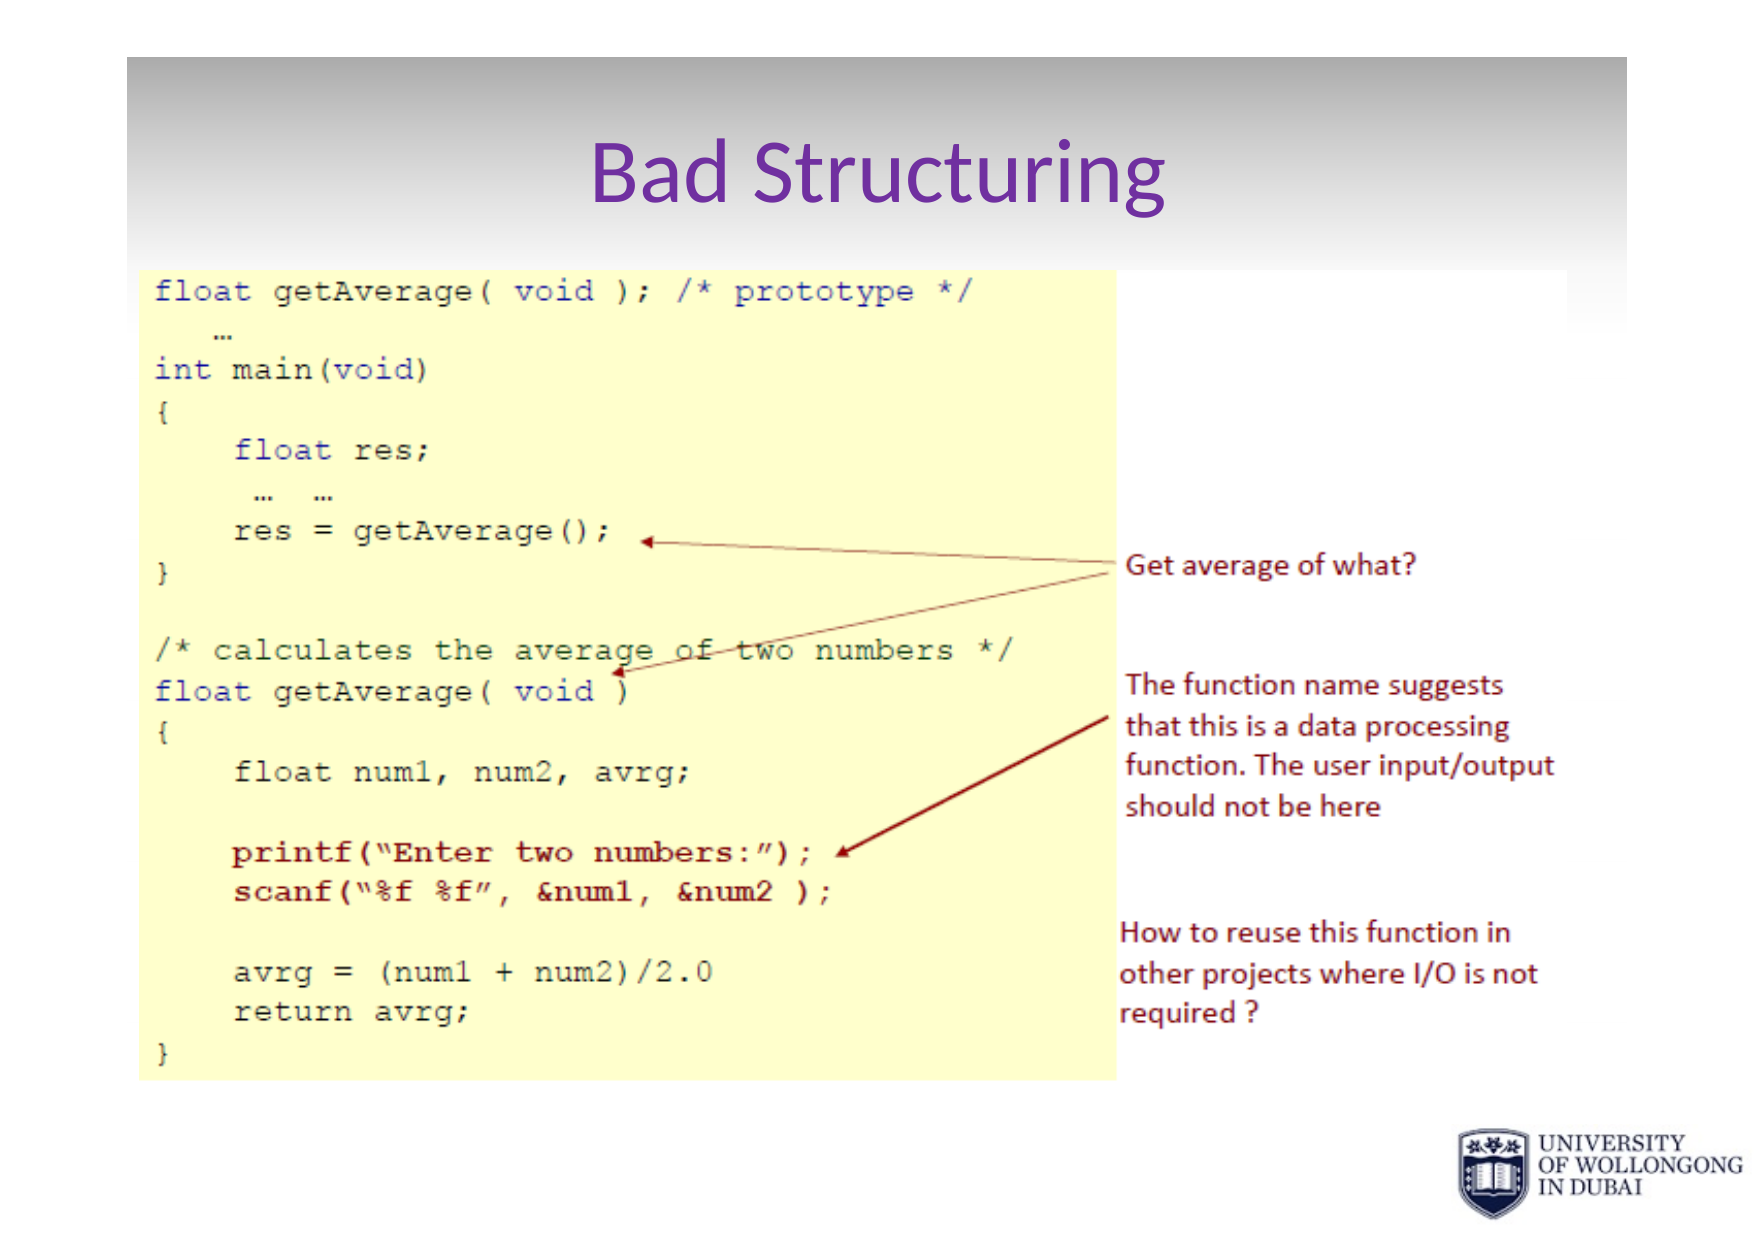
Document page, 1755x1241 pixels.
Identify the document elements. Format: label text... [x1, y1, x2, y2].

picture [127, 57, 1755, 1229]
title Bad Structuring [285, 110, 1469, 268]
